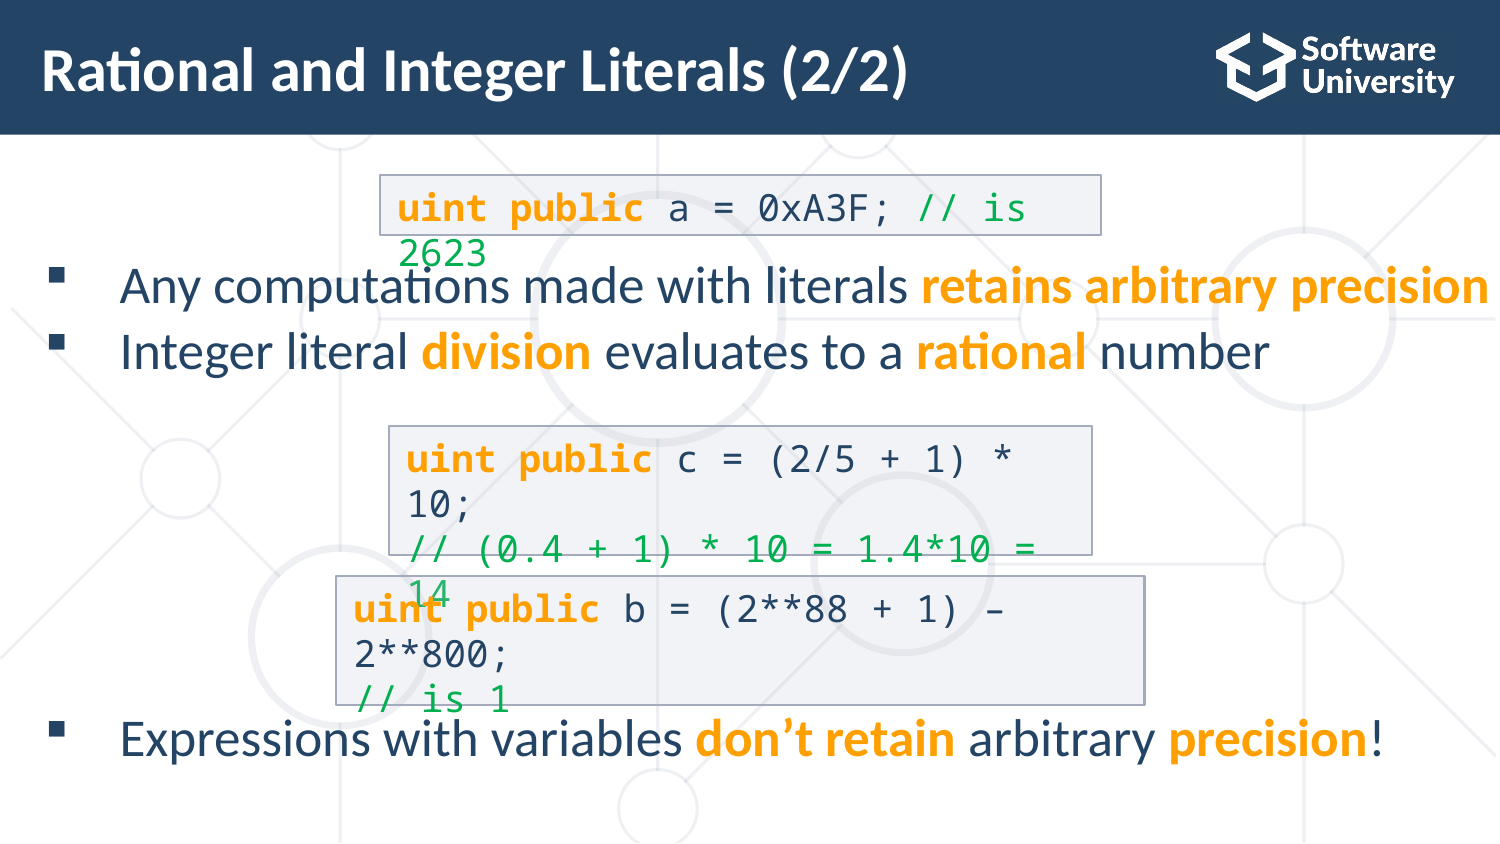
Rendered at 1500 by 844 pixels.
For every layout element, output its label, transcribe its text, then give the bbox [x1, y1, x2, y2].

picture [1216, 32, 1455, 102]
text_box uint public a = 0xA3F; // is 2623 [379, 175, 1101, 236]
text_box uint public c = (2/5 + 1) * 10; // (0.4 + 1) * 10 = 1.4*10 = 14 [388, 425, 1092, 556]
text_box Any computations made with literals retains arbitrary precision Integer literal division evaluates to a rational number Expressions with variables don’t retain arbitrary precision! [22, 235, 1500, 844]
text_box uint public b = (2**88 + 1) – 2**800; // is 1 [336, 575, 1145, 706]
title Rational and Integer Literals (2/2) [23, 12, 1193, 121]
